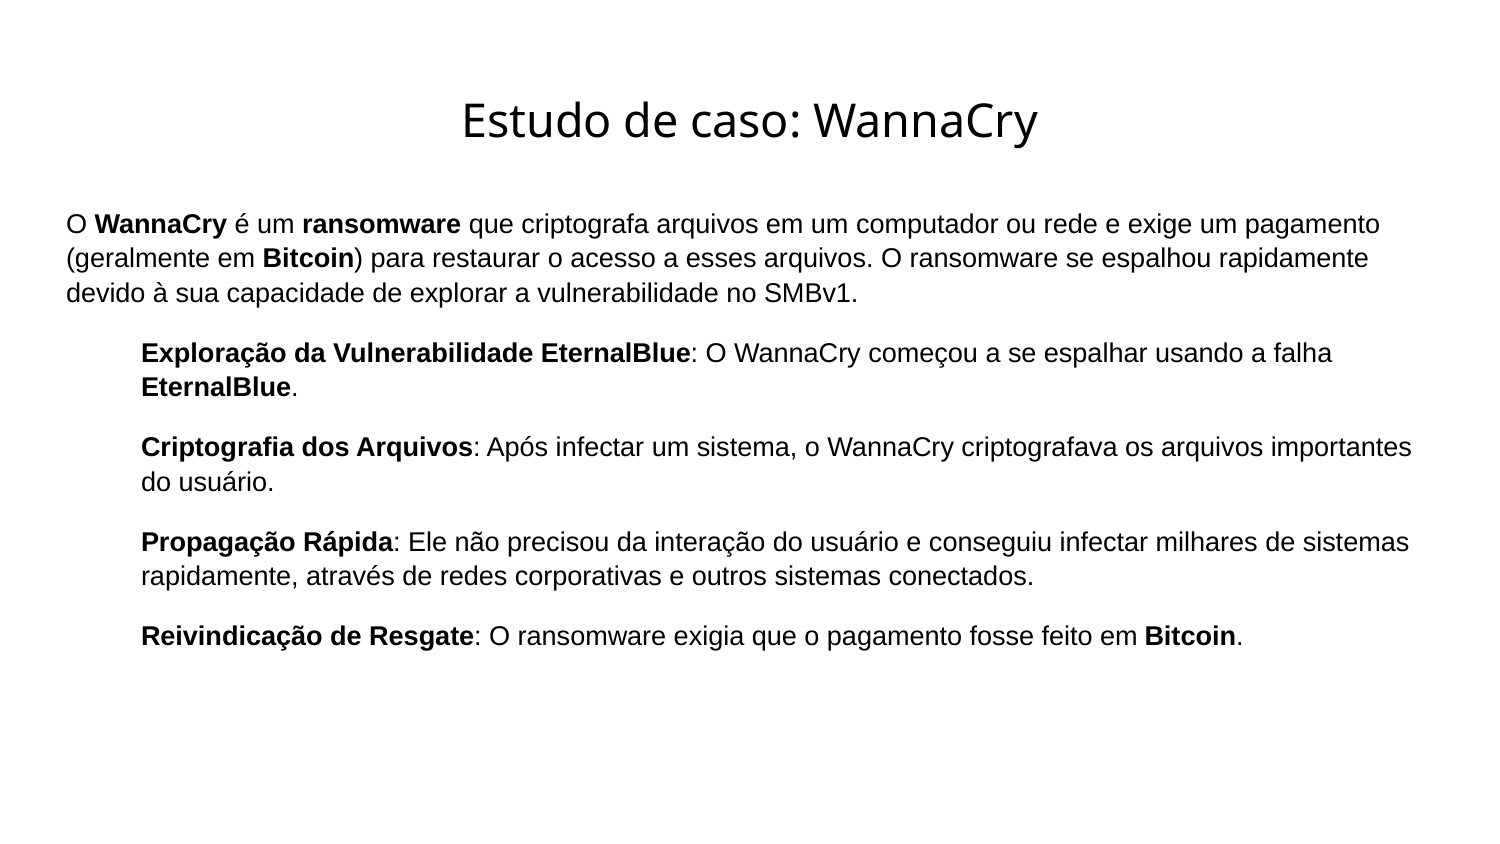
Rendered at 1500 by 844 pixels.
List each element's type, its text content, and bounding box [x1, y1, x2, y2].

list O WannaCry é um ransomware que criptografa arquivos em um computador ou rede e exige um pagamento (geralmente em Bitcoin) para restaurar o acesso a esses arquivos. O ransomware se espalhou rapidamente devido à sua capacidade de explorar a vulnerabilidade no SMBv1. Exploração da Vulnerabilidade EternalBlue: O WannaCry começou a se espalhar usando a falha EternalBlue. Criptografia dos Arquivos: Após infectar um sistema, o WannaCry criptografava os arquivos importantes do usuário. Propagação Rápida: Ele não precisou da interação do usuário e conseguiu infectar milhares de sistemas rapidamente, através de redes corporativas e outros sistemas conectados. Reivindicação de Resgate: O ransomware exigia que o pagamento fosse feito em Bitcoin. [51, 189, 1449, 750]
title Estudo de caso: WannaCry [51, 72, 1449, 167]
